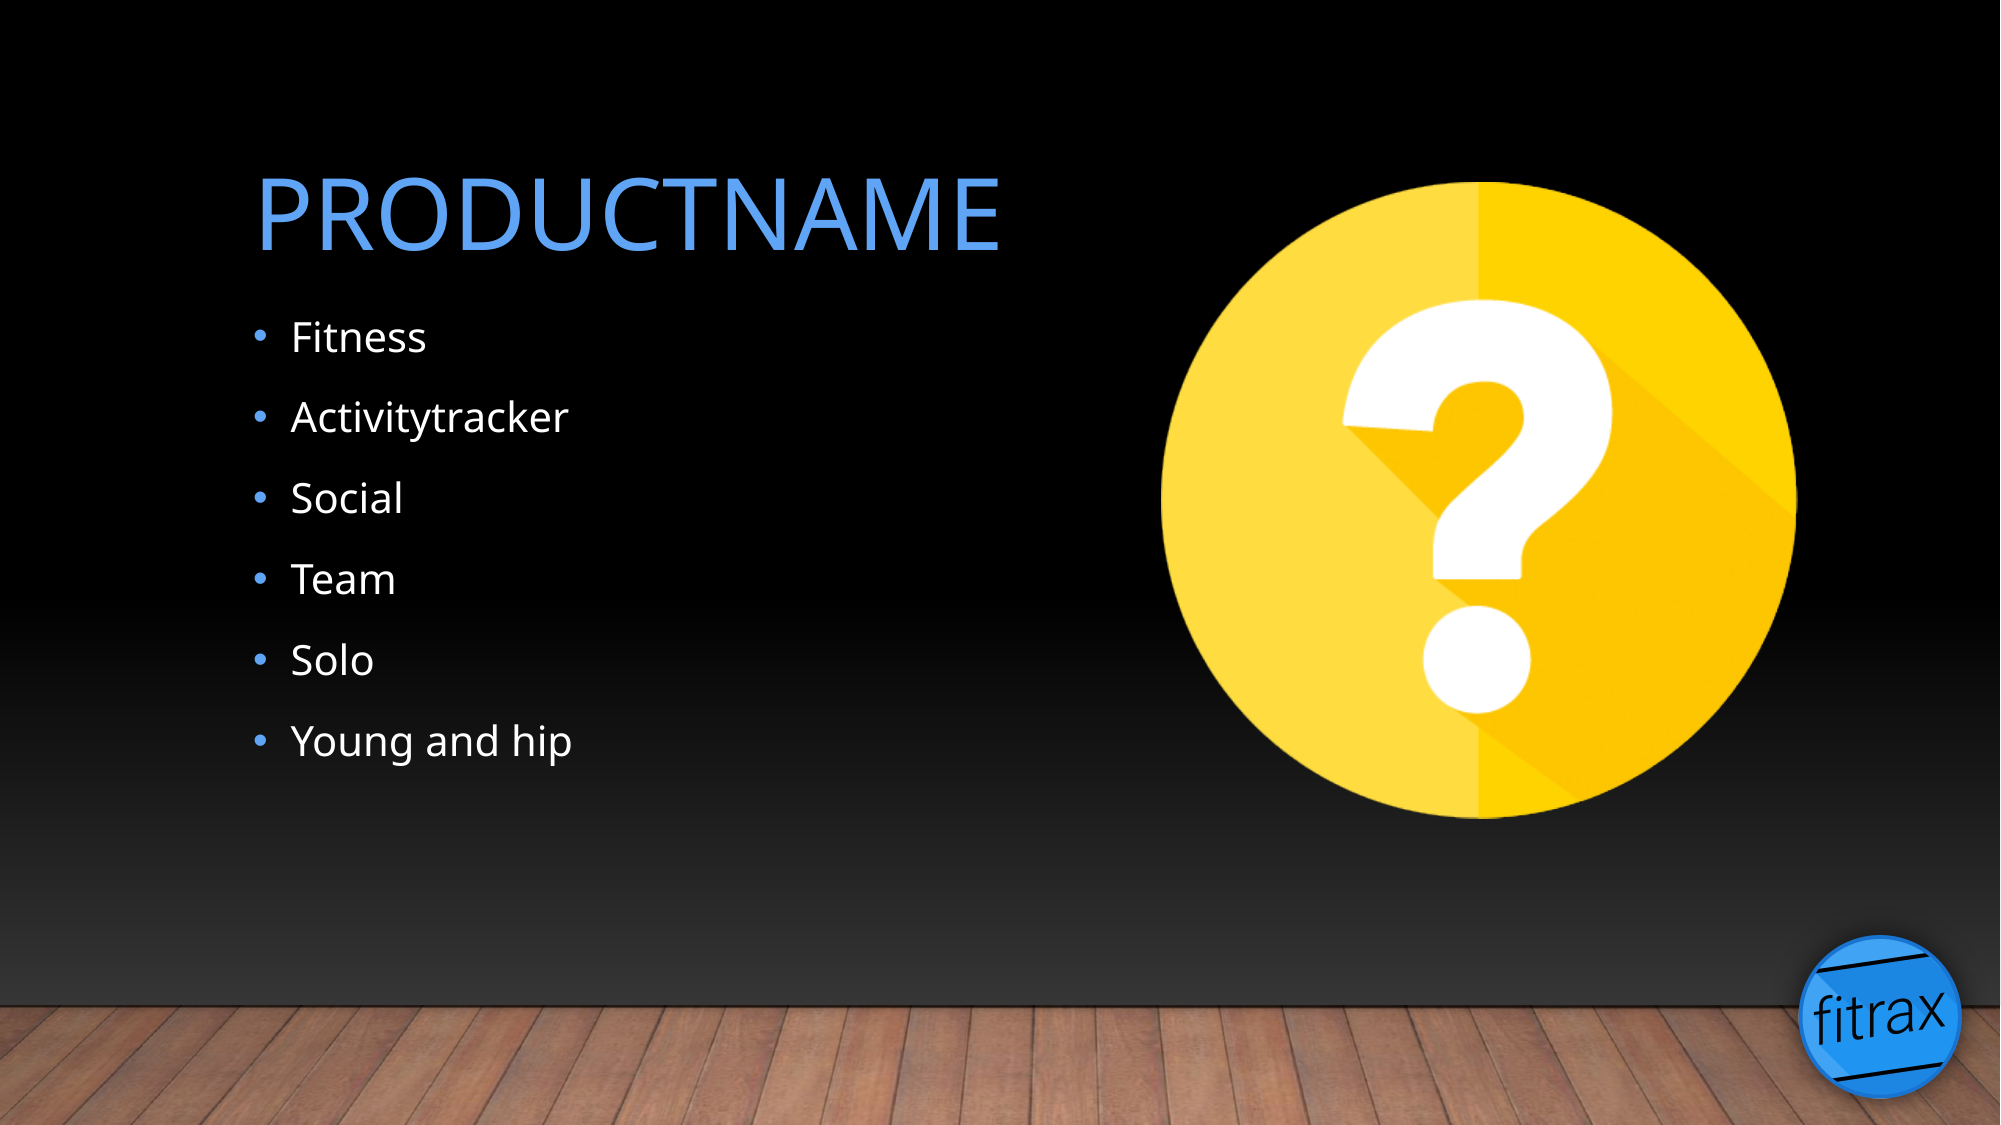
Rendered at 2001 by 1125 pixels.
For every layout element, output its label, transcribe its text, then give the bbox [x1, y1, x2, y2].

list Fitness Activitytracker Social Team Solo Young and hip [238, 292, 1763, 1029]
picture [1161, 182, 1798, 819]
title productname [238, 131, 1763, 292]
picture [0, 933, 2000, 1125]
